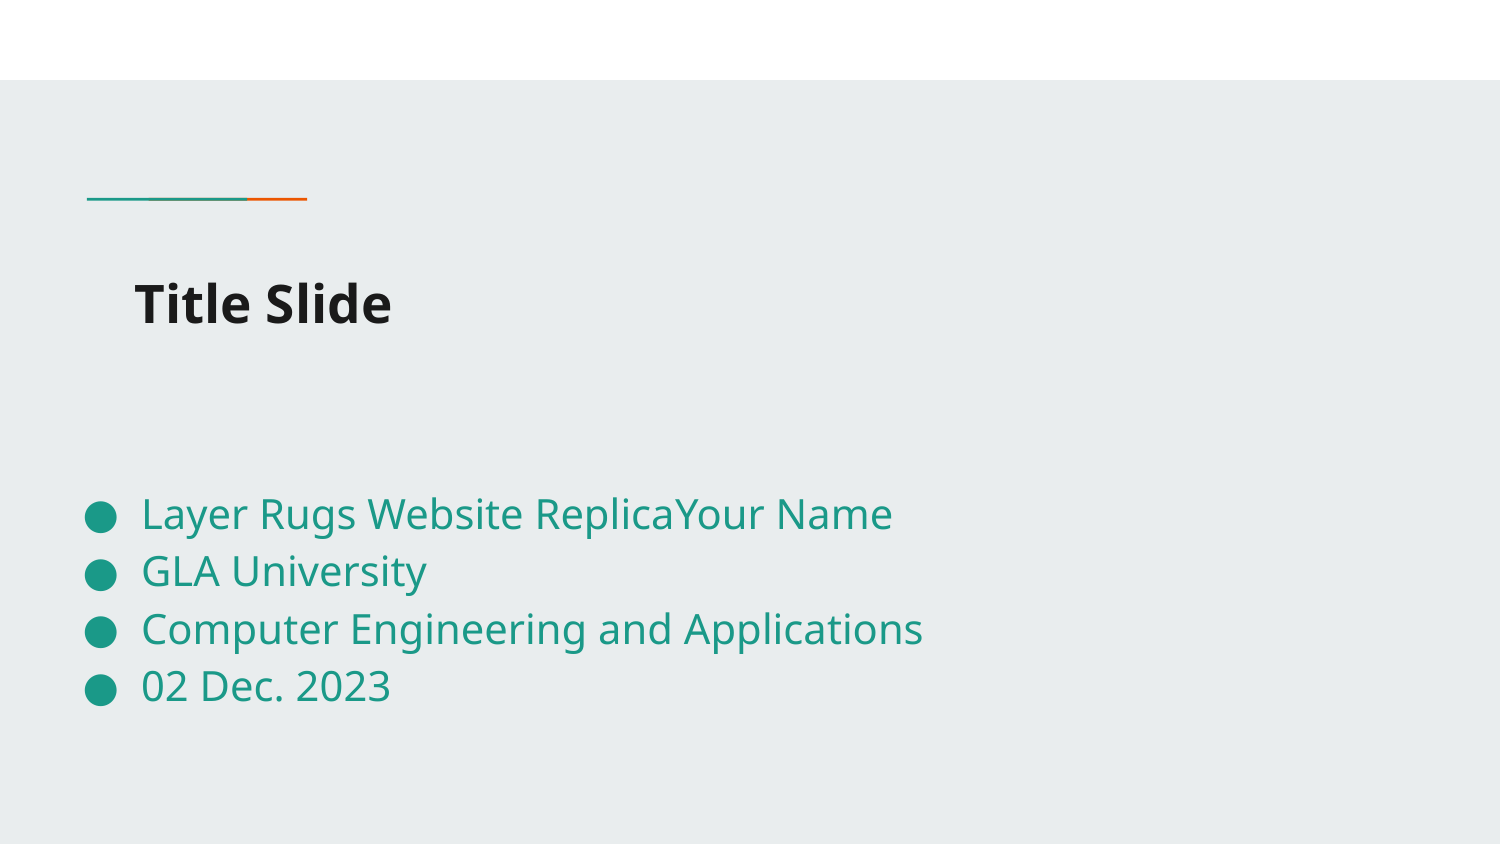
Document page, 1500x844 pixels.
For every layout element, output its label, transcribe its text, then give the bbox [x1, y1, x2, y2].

subtitle Layer Rugs Website ReplicaYour Name GLA University Computer Engineering and Applications 02 Dec. 2023 [51, 464, 1449, 844]
title Title Slide [119, 216, 1381, 464]
